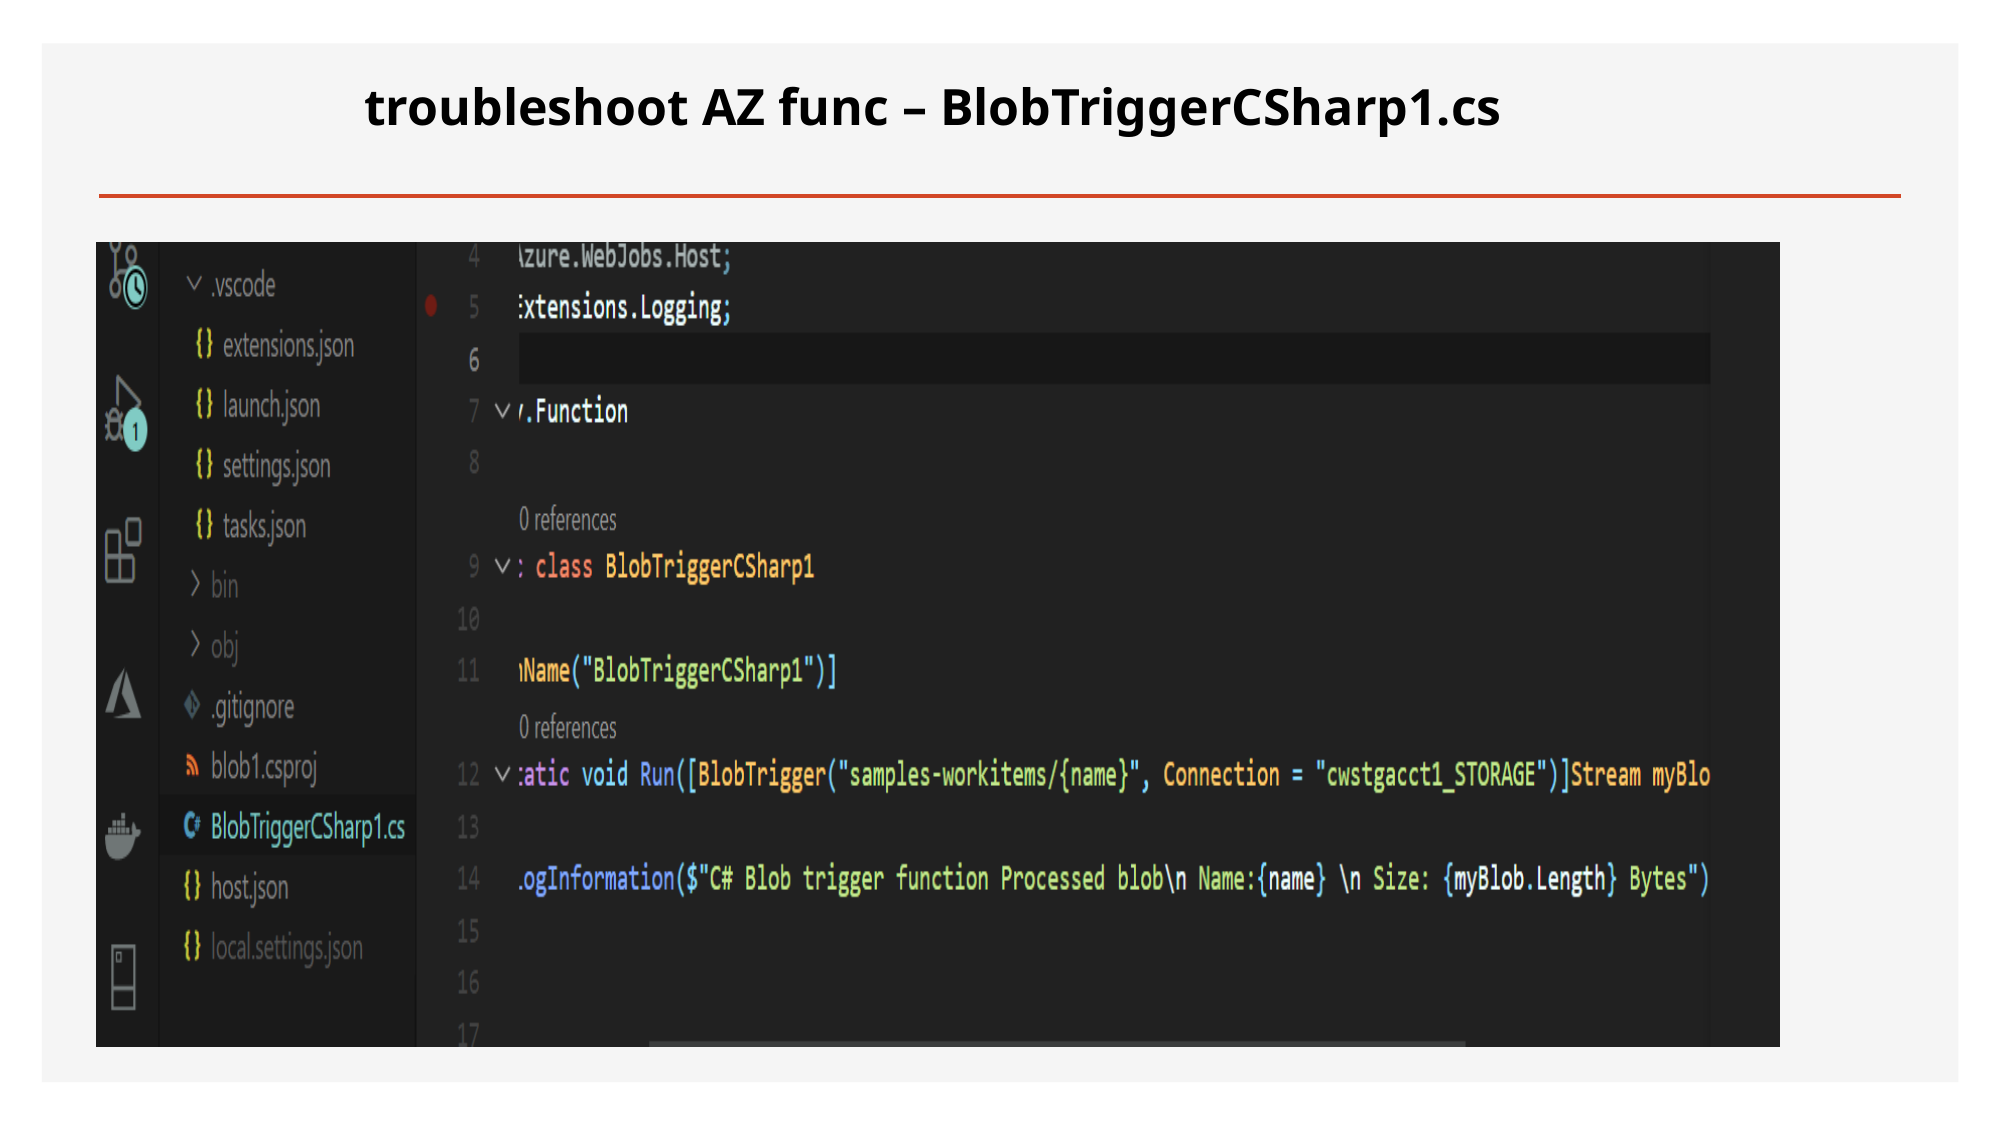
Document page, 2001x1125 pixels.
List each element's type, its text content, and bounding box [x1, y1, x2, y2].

picture [96, 242, 1780, 1047]
text_box troubleshoot AZ func – BlobTriggerCSharp1.cs [349, 68, 1612, 143]
